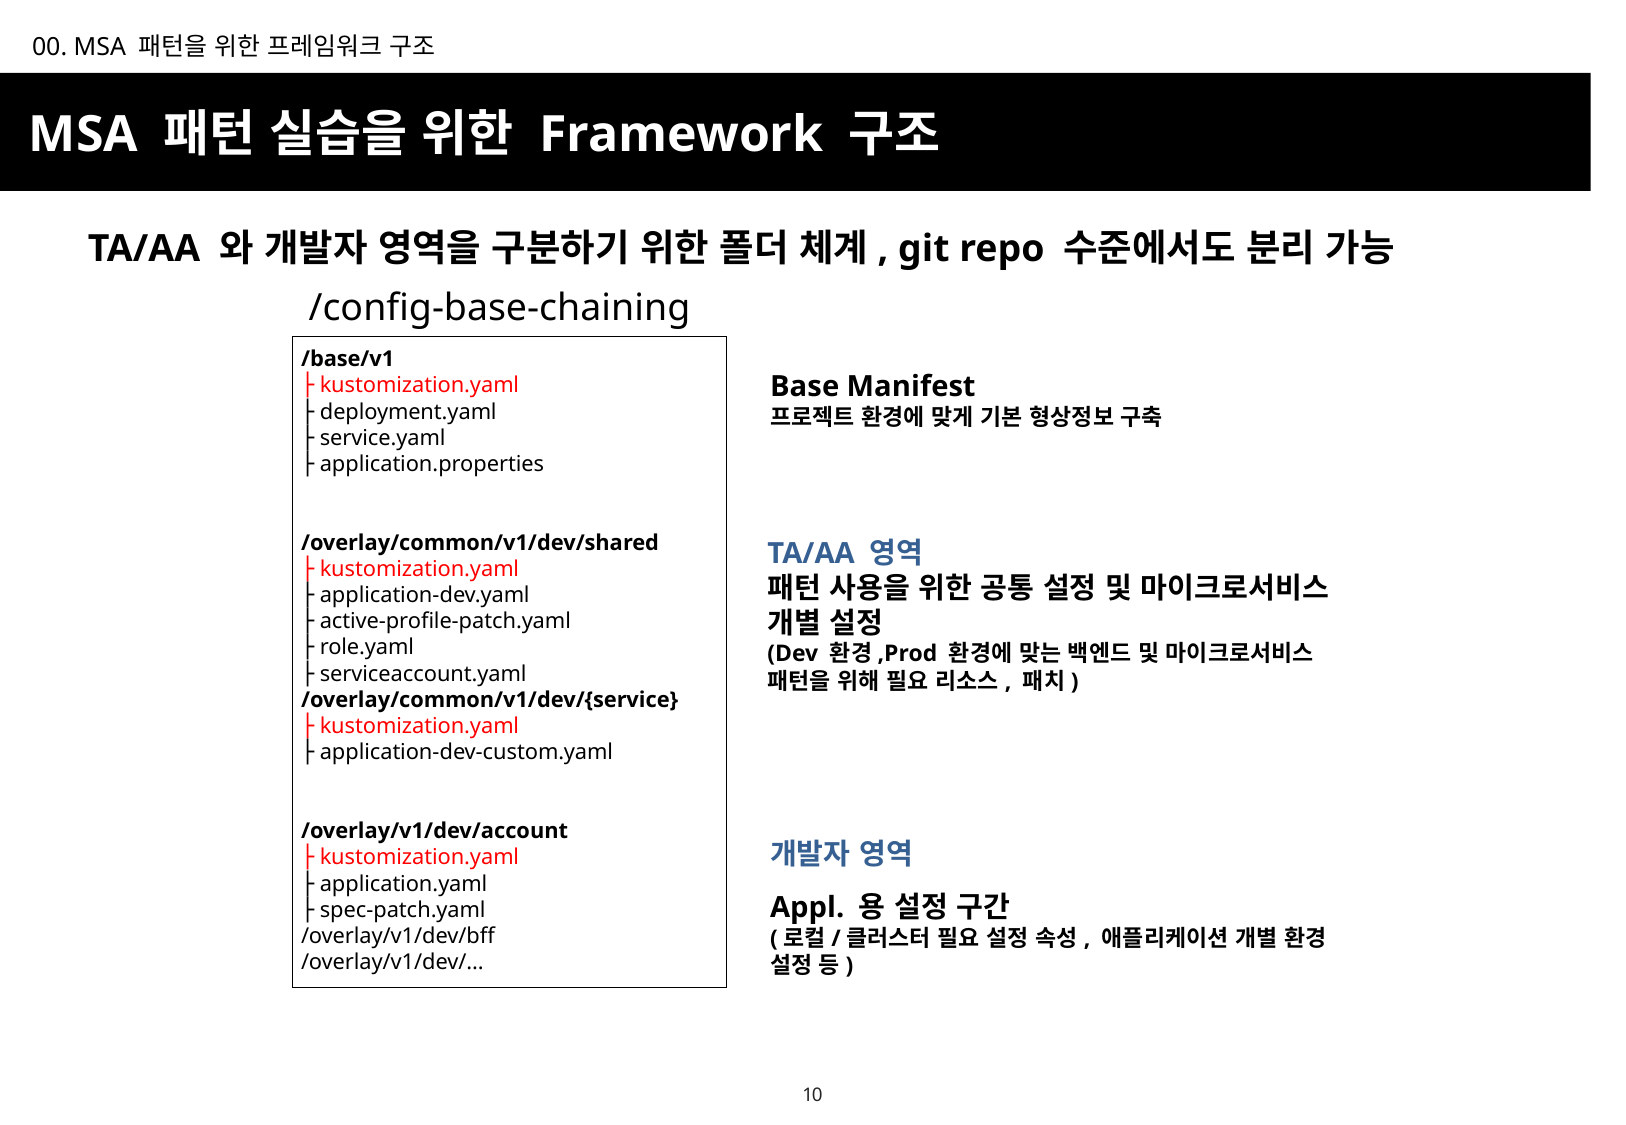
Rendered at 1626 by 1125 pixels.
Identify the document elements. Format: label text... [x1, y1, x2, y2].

text_box 개발자 영역 Appl. 용 설정 구간 (로컬/클러스터 필요 설정 속성, 애플리케이션 개별 환경 설정 등) [755, 811, 1366, 986]
text_box /config-base-chaining [293, 275, 728, 336]
text_box Base Manifest 프로젝트 환경에 맞게 기본 형상정보 구축 [755, 342, 1354, 438]
text_box 00. MSA 패턴을 위한 프레임워크 구조 [18, 30, 914, 78]
text_box /base/v1 ├ kustomization.yaml ├ deployment.yaml ├ service.yaml ├ application.properties /overlay/common/v1/dev/shared ├ kustomization.yaml ├ application-dev.yaml ├ active-profile-patch.yaml ├ role.yaml ├ serviceaccount.yaml /overlay/common/v1/dev/{service} ├ kustomization.yaml ├ application-dev-custom.yaml /overlay/v1/dev/account ├ kustomization.yaml ├ application.yaml ├ spec-patch.yaml /overlay/v1/dev/bff /overlay/v1/dev/... [292, 336, 727, 988]
text_box TA/AA 와 개발자 영역을 구분하기 위한 폴더 체계, git repo 수준에서도 분리 가능 [73, 194, 1574, 277]
text_box TA/AA 영역 패턴 사용을 위한 공통 설정 및 마이크로서비스 개별 설정 (Dev 환경,Prod 환경에 맞는 백엔드 및 마이크로서비스 패턴을 위해 필요 리소스, 패치) [752, 509, 1387, 702]
text_box MSA 패턴 실습을 위한 Framework 구조 [0, 72, 1591, 191]
